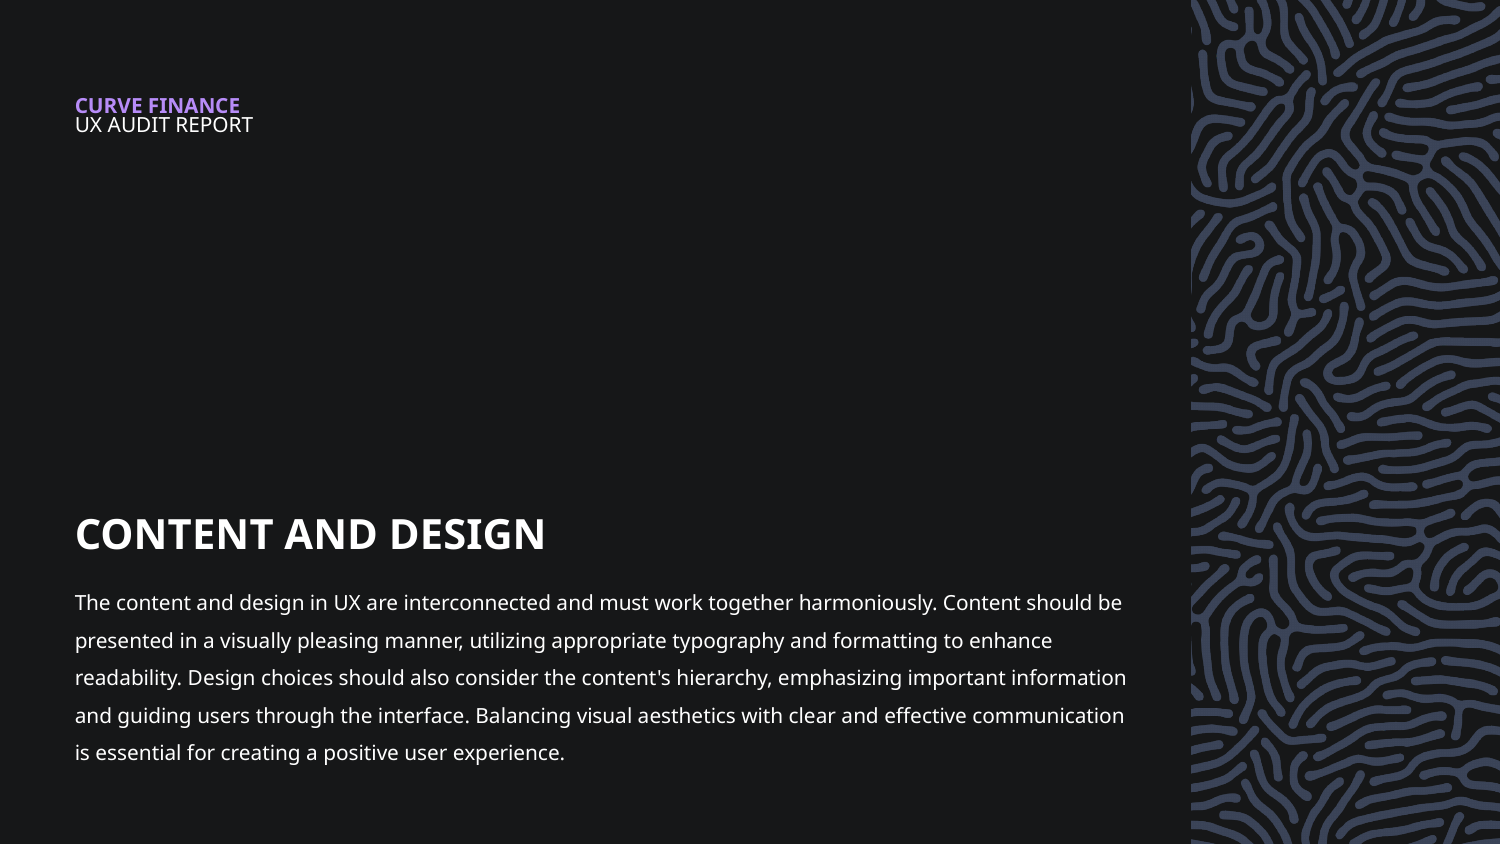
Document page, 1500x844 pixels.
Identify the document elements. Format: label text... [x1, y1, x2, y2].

text_box CONTENT AND DESIGN [59, 435, 855, 562]
text_box CURVE FINANCE UX AUDIT REPORT [59, 82, 272, 152]
text_box The content and design in UX are interconnected and must work together harmoniously. Content should be presented in a visually pleasing manner, utilizing appropriate typography and formatting to enhance readability. Design choices should also consider the content's hierarchy, emphasizing important information and guiding users through the interface. Balancing visual aesthetics with clear and effective communication is essential for creating a positive user experience. [59, 562, 1146, 780]
picture [1190, 0, 1500, 844]
